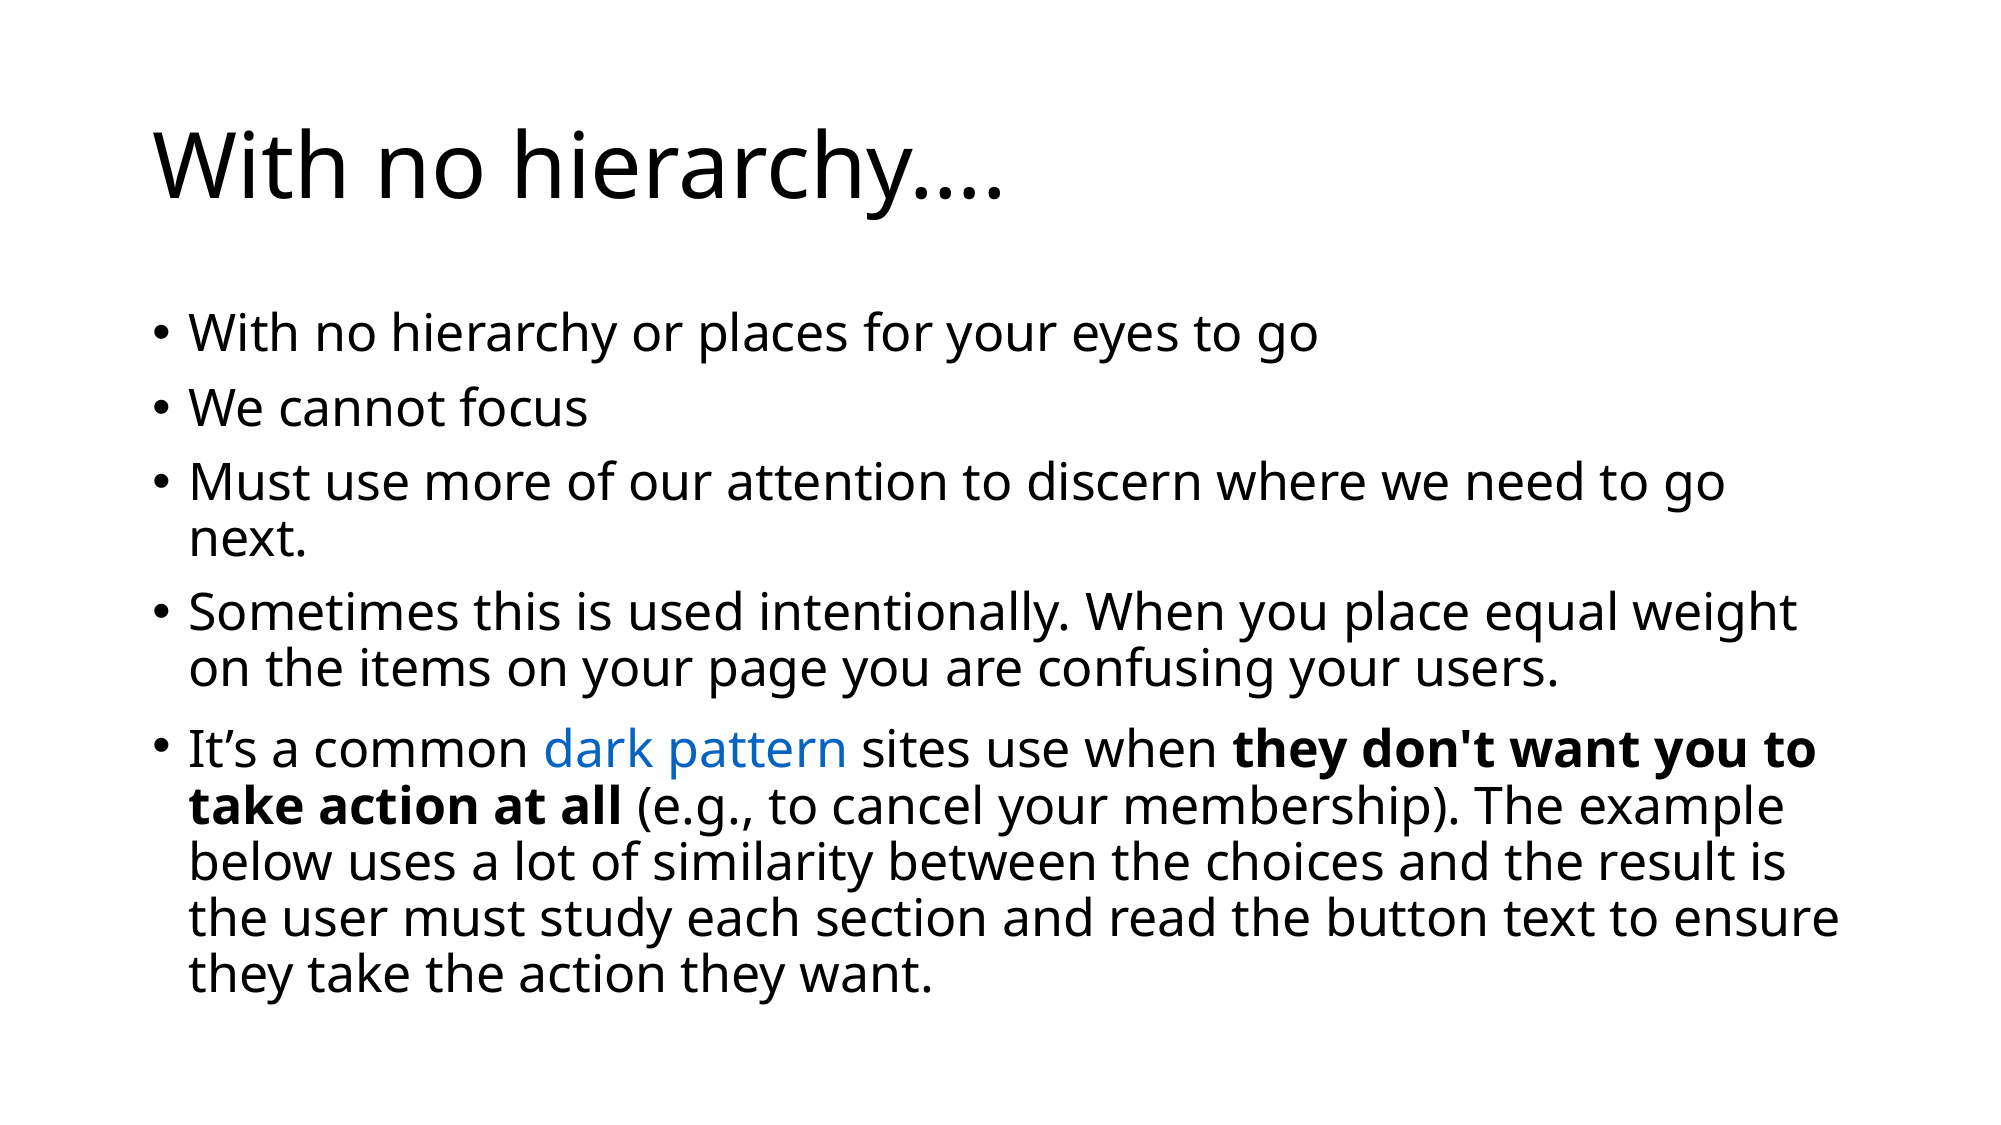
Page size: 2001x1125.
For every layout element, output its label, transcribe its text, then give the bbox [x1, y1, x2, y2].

list With no hierarchy or places for your eyes to go We cannot focus Must use more of our attention to discern where we need to go next. Sometimes this is used intentionally. When you place equal weight on the items on your page you are confusing your users. It’s a common dark pattern sites use when they don't want you to take action at all (e.g., to cancel your membership). The example below uses a lot of similarity between the choices and the result is the user must study each section and read the button text to ensure they take the action they want. [137, 299, 1863, 1014]
title With no hierarchy…. [137, 59, 1863, 278]
